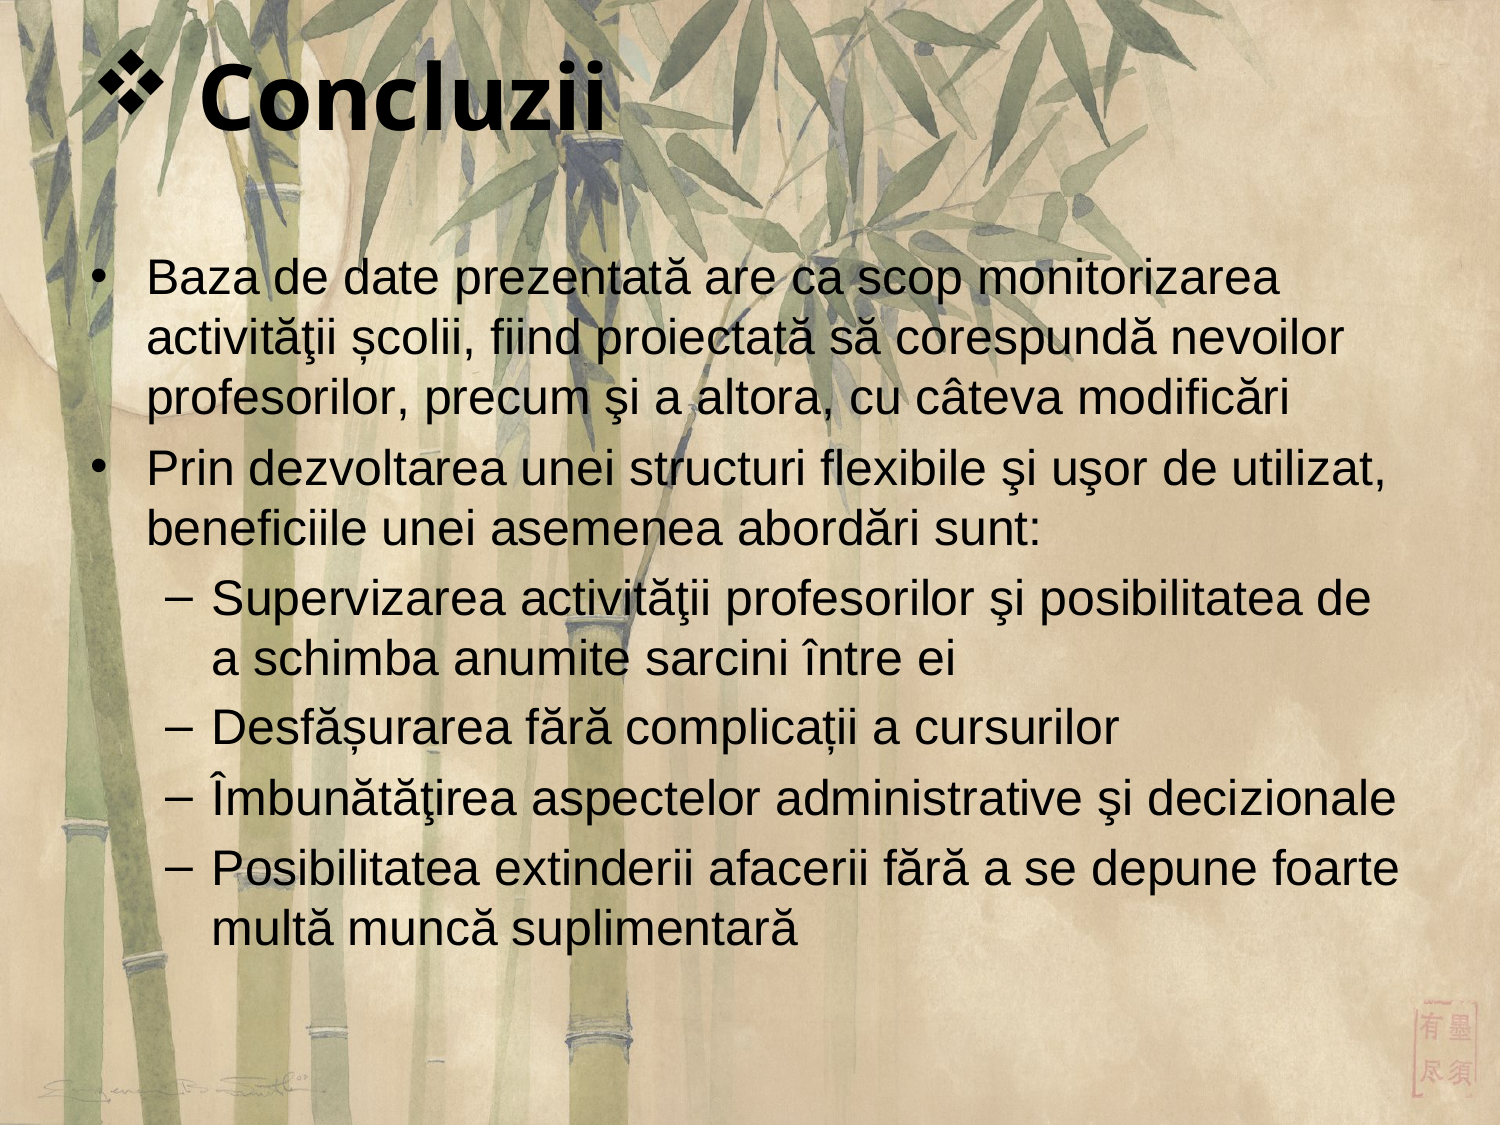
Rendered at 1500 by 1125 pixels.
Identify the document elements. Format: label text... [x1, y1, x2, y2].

title Concluzii [75, 24, 1425, 163]
list Baza de date prezentată are ca scop monitorizarea activităţii școlii, fiind proiectată să corespundă nevoilor profesorilor, precum şi a altora, cu câteva modificări Prin dezvoltarea unei structuri flexibile şi uşor de utilizat, beneficiile unei asemenea abordări sunt: Supervizarea activităţii profesorilor şi posibilitatea de a schimba anumite sarcini între ei Desfășurarea fără complicații a cursurilor Îmbunătăţirea aspectelor administrative şi decizionale Posibilitatea extinderii afacerii fără a se depune foarte multă muncă suplimentară [75, 237, 1425, 1005]
